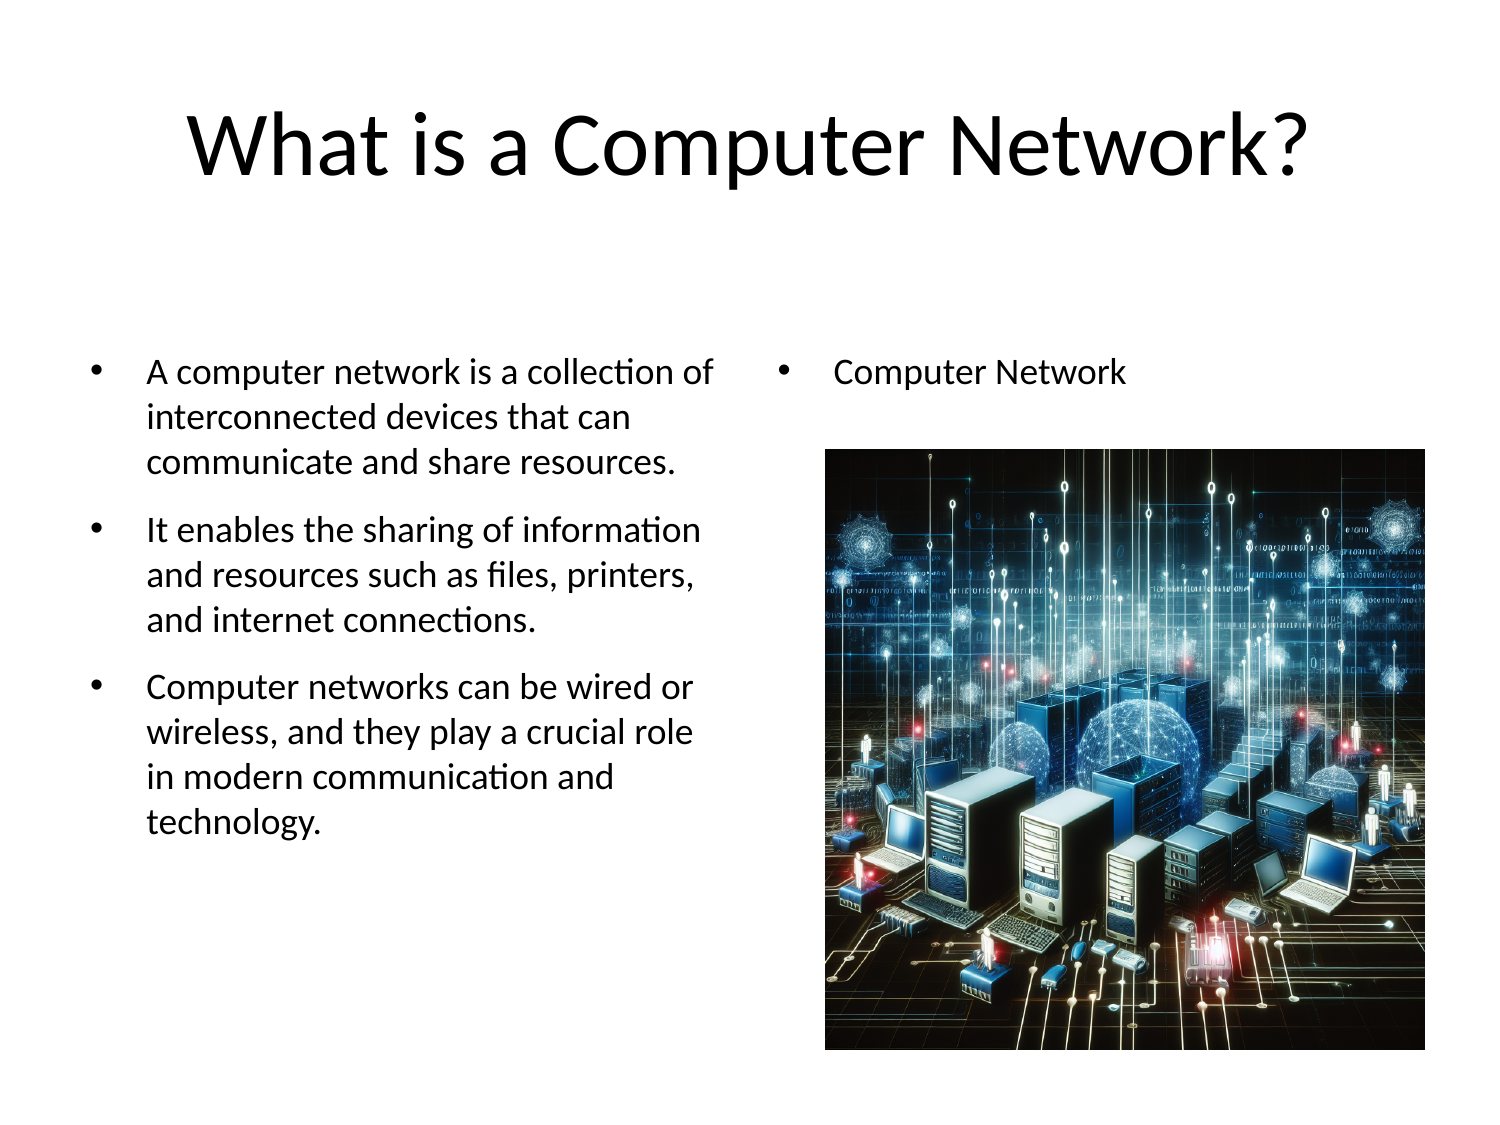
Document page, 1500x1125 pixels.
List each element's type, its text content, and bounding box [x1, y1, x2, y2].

picture [824, 449, 1426, 1051]
list A computer network is a collection of interconnected devices that can communicate and share resources. It enables the sharing of information and resources such as files, printers, and internet connections. Computer networks can be wired or wireless, and they play a crucial role in modern communication and technology. [75, 262, 738, 1005]
title What is a Computer Network? [75, 45, 1425, 233]
list Computer Network [762, 262, 1425, 1005]
